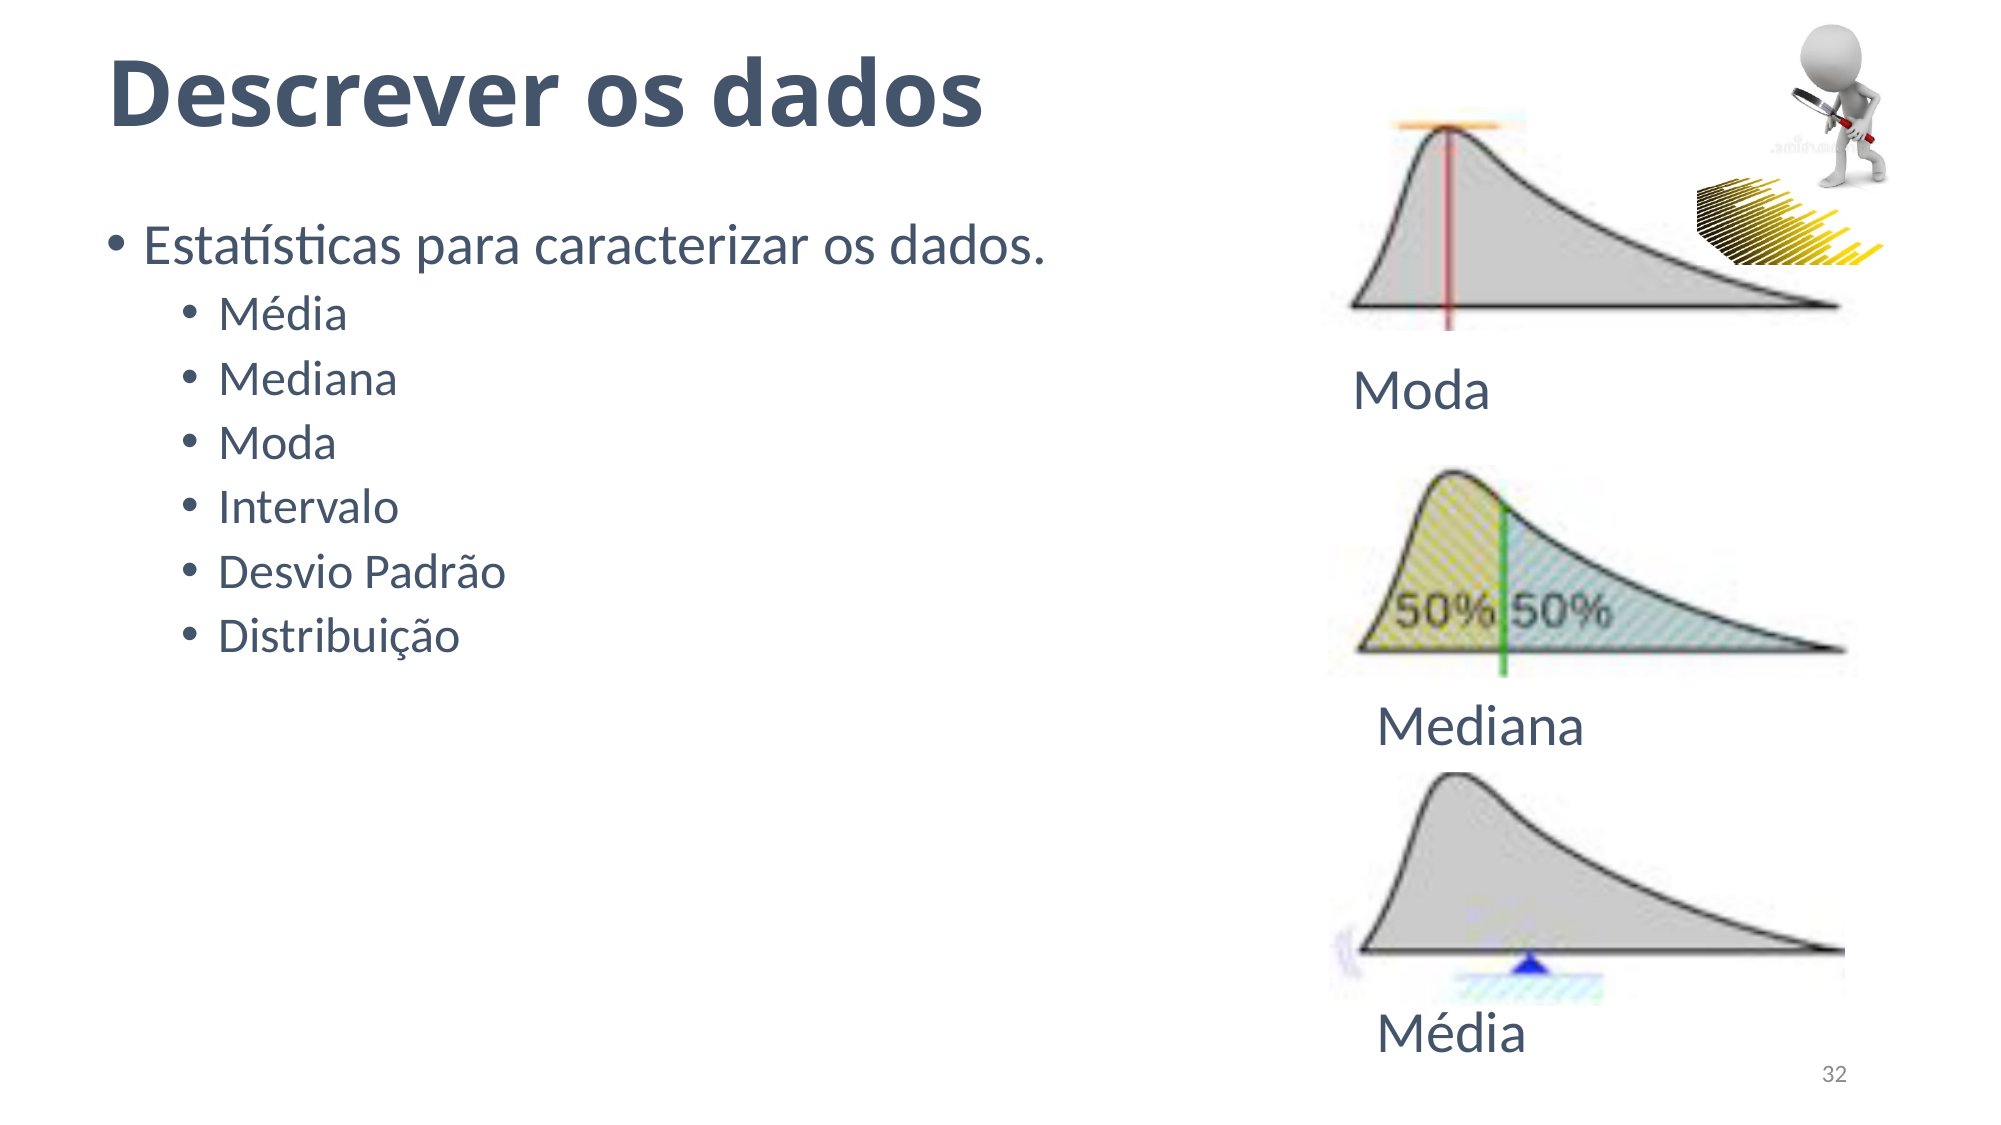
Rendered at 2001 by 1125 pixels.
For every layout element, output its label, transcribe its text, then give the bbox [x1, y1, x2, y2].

text_box Mediana [1361, 687, 1662, 772]
text_box Média [1361, 1006, 1662, 1091]
picture [1315, 22, 1939, 331]
picture [1320, 465, 1858, 678]
picture [1328, 772, 1845, 1006]
title Descrever os dados [91, 15, 1946, 178]
text_box Moda [1337, 351, 1638, 447]
list Estatísticas para caracterizar os dados. Média Mediana Moda Intervalo Desvio Padrão Distribuição [91, 206, 1135, 1014]
slide_number 32 [1412, 1042, 1863, 1103]
